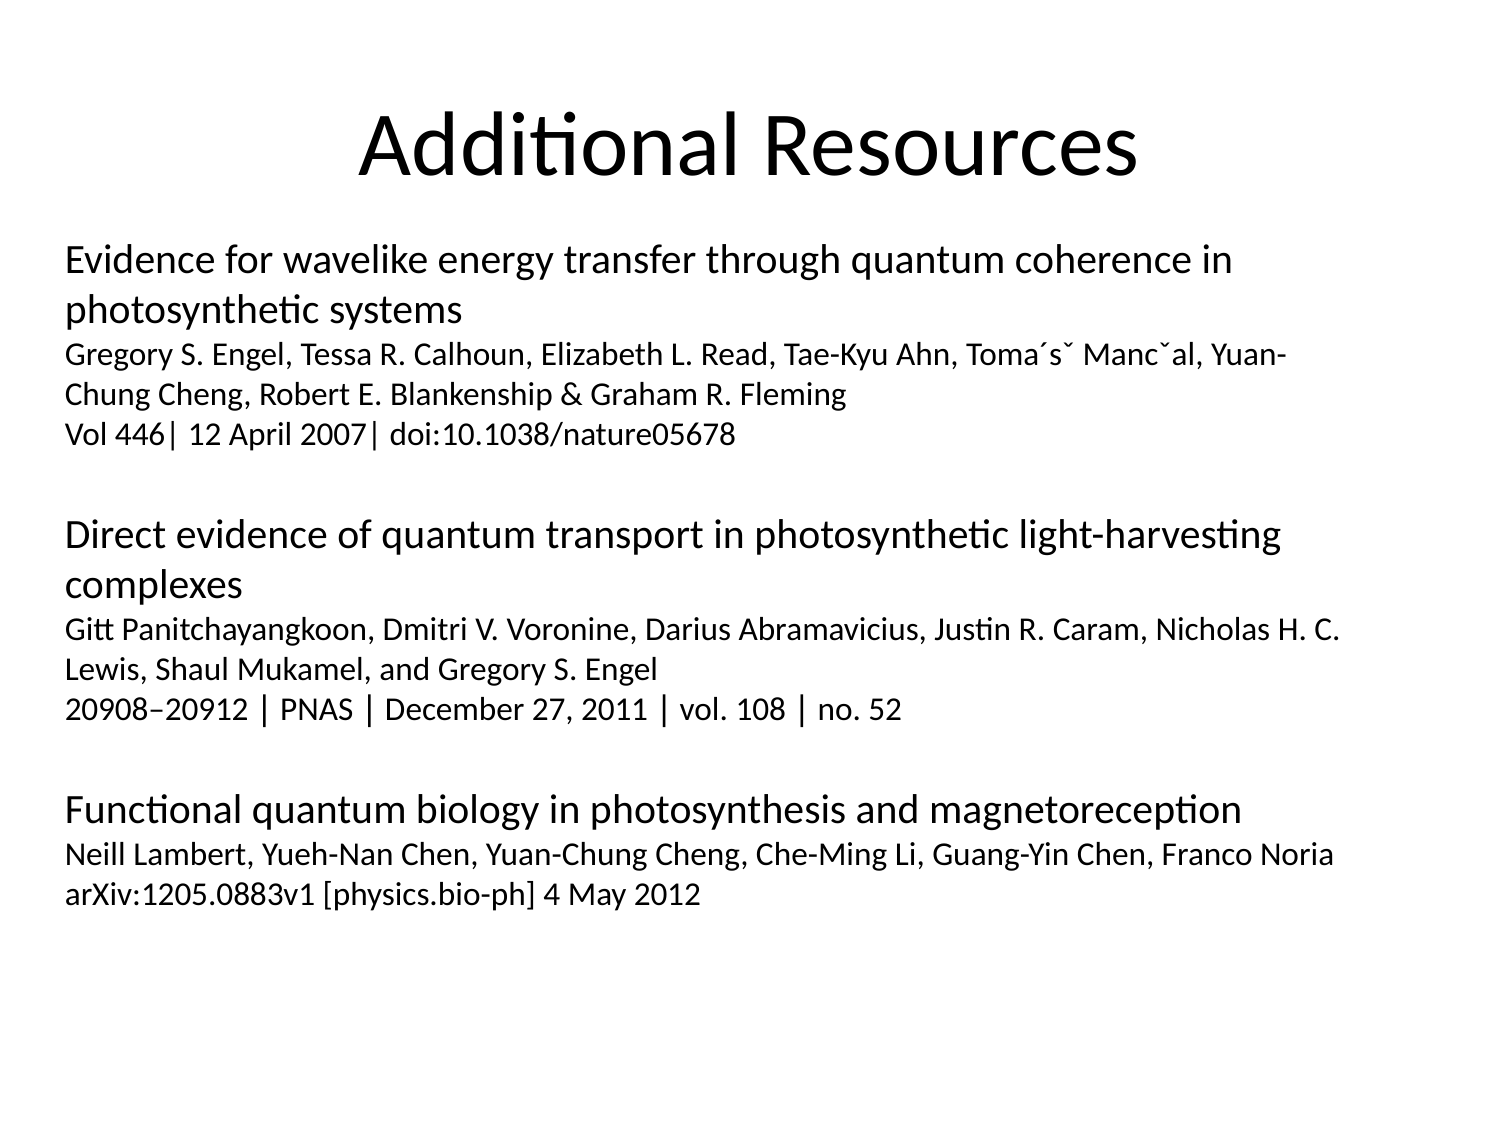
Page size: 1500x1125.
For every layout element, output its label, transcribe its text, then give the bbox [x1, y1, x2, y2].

text_box Direct evidence of quantum transport in photosynthetic light-harvesting complexes Gitt Panitchayangkoon, Dmitri V. Voronine, Darius Abramavicius, Justin R. Caram, Nicholas H. C. Lewis, Shaul Mukamel, and Gregory S. Engel 20908–20912 ∣ PNAS ∣ December 27, 2011 ∣ vol. 108 ∣ no. 52 [50, 499, 1363, 735]
title Additional Resources [75, 45, 1425, 233]
text_box Functional quantum biology in photosynthesis and magnetoreception Neill Lambert, Yueh-Nan Chen, Yuan-Chung Cheng, Che-Ming Li, Guang-Yin Chen, Franco Noria arXiv:1205.0883v1 [physics.bio-ph] 4 May 2012 [50, 774, 1500, 920]
text_box Evidence for wavelike energy transfer through quantum coherence in photosynthetic systems Gregory S. Engel, Tessa R. Calhoun, Elizabeth L. Read, Tae-Kyu Ahn, Toma´sˇ Mancˇal, Yuan-Chung Cheng, Robert E. Blankenship & Graham R. Fleming Vol 446| 12 April 2007| doi:10.1038/nature05678 [49, 224, 1388, 460]
